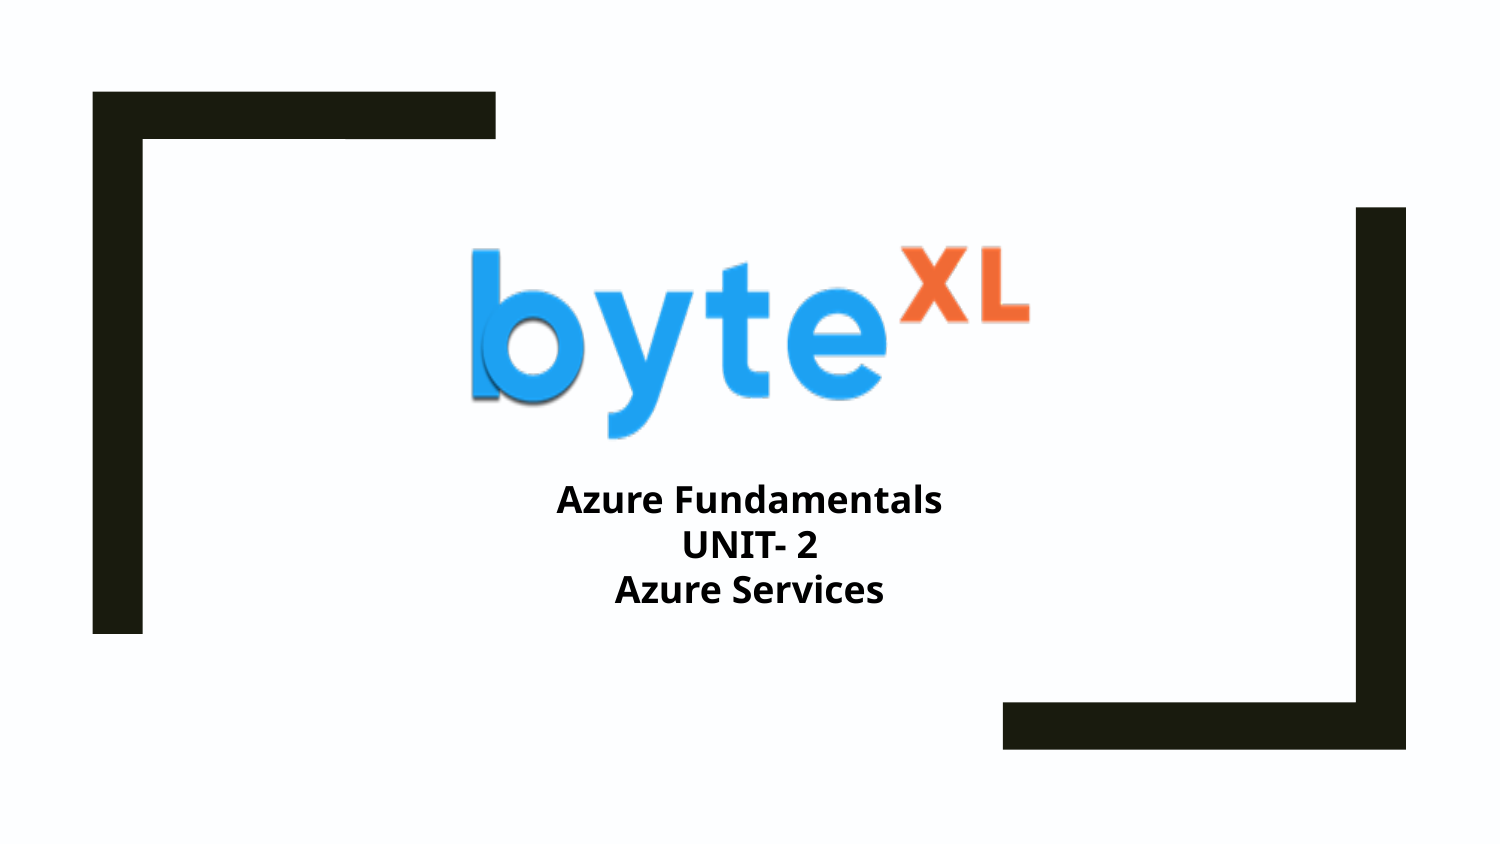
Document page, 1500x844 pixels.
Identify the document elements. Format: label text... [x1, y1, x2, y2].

text_box Azure Fundamentals UNIT- 2 Azure Services [267, 510, 1233, 577]
picture [459, 211, 1041, 454]
